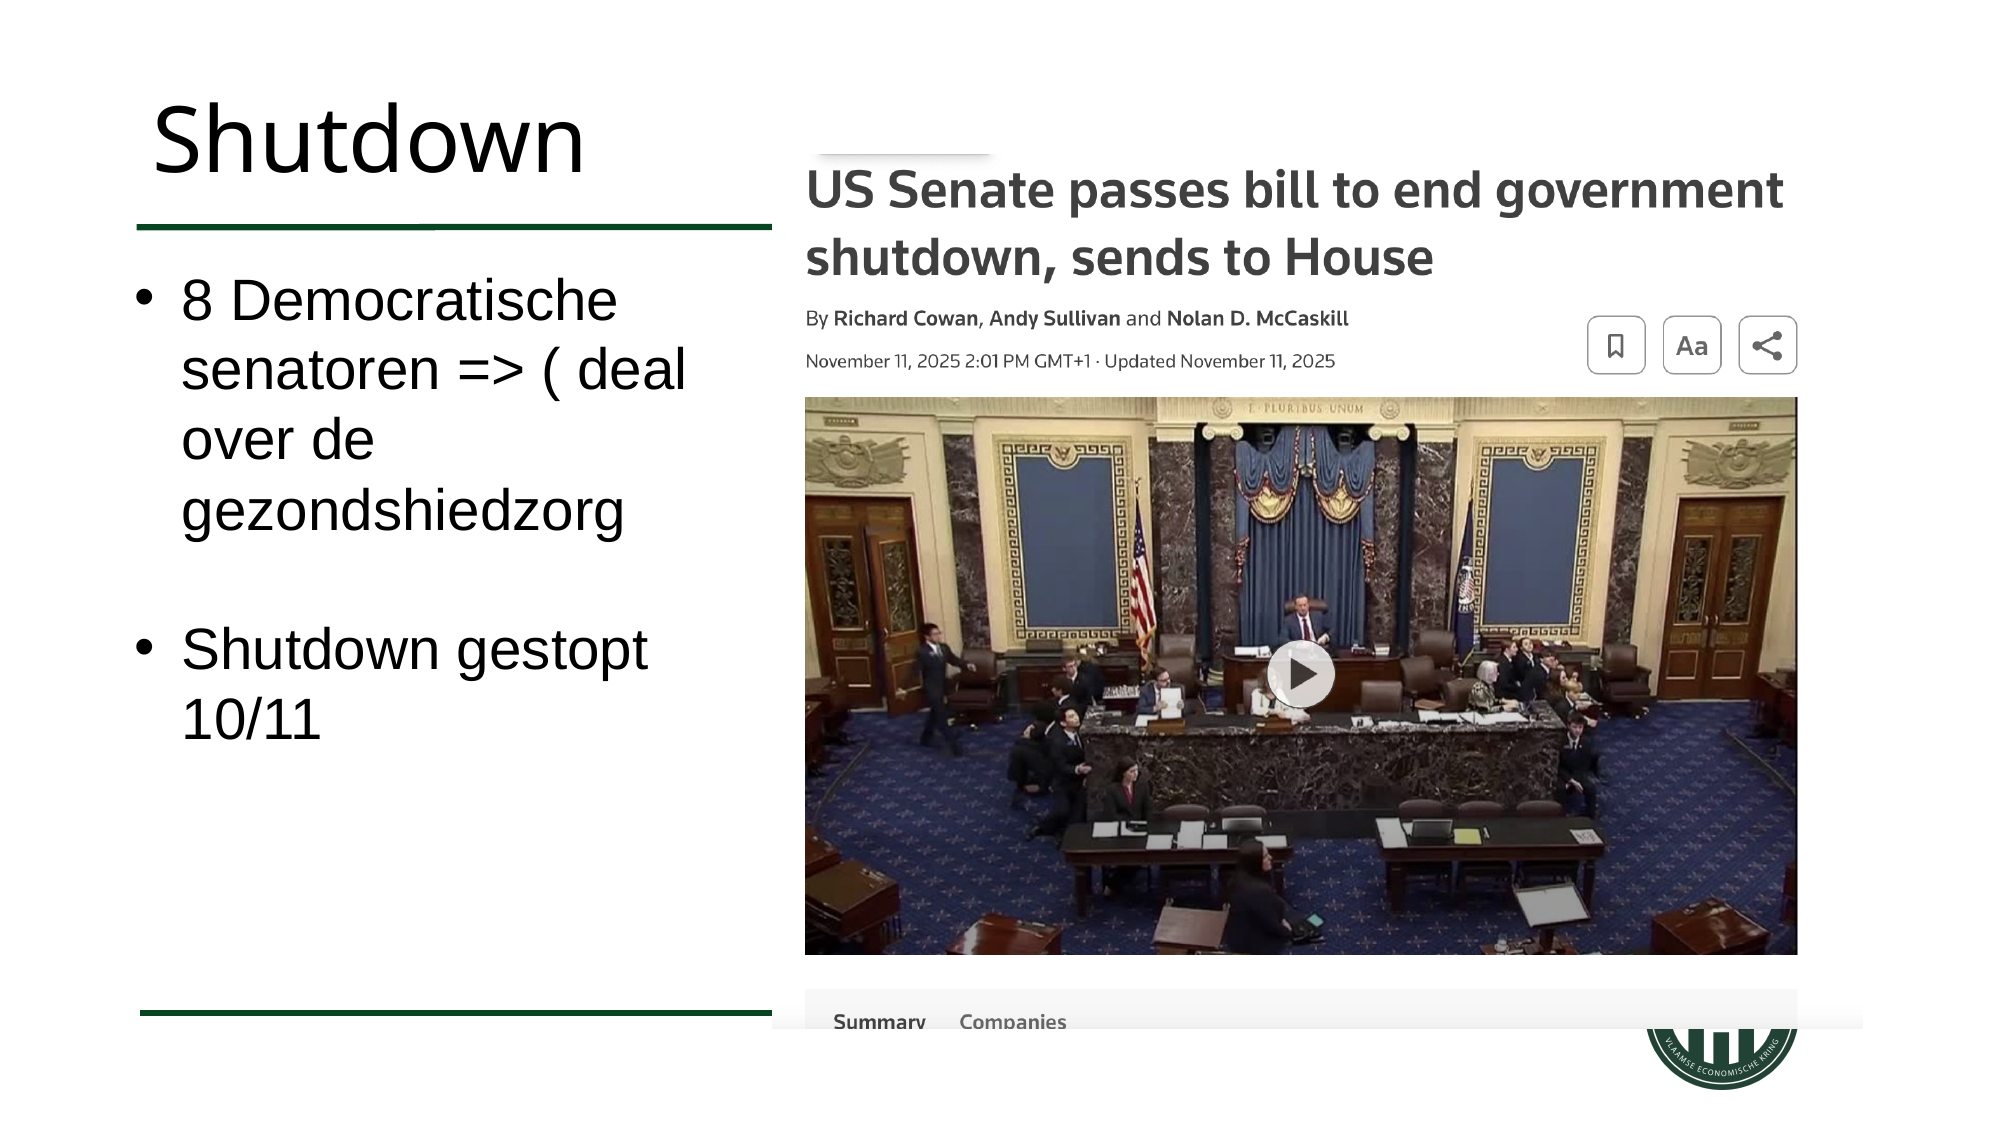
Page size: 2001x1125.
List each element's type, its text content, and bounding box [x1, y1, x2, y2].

title Shutdown [137, 59, 1863, 226]
text_box 8 Democratische senatoren => ( deal over de gezondshiedzorg Shutdown gestopt 10/11 [120, 254, 767, 864]
picture [772, 154, 1863, 1090]
